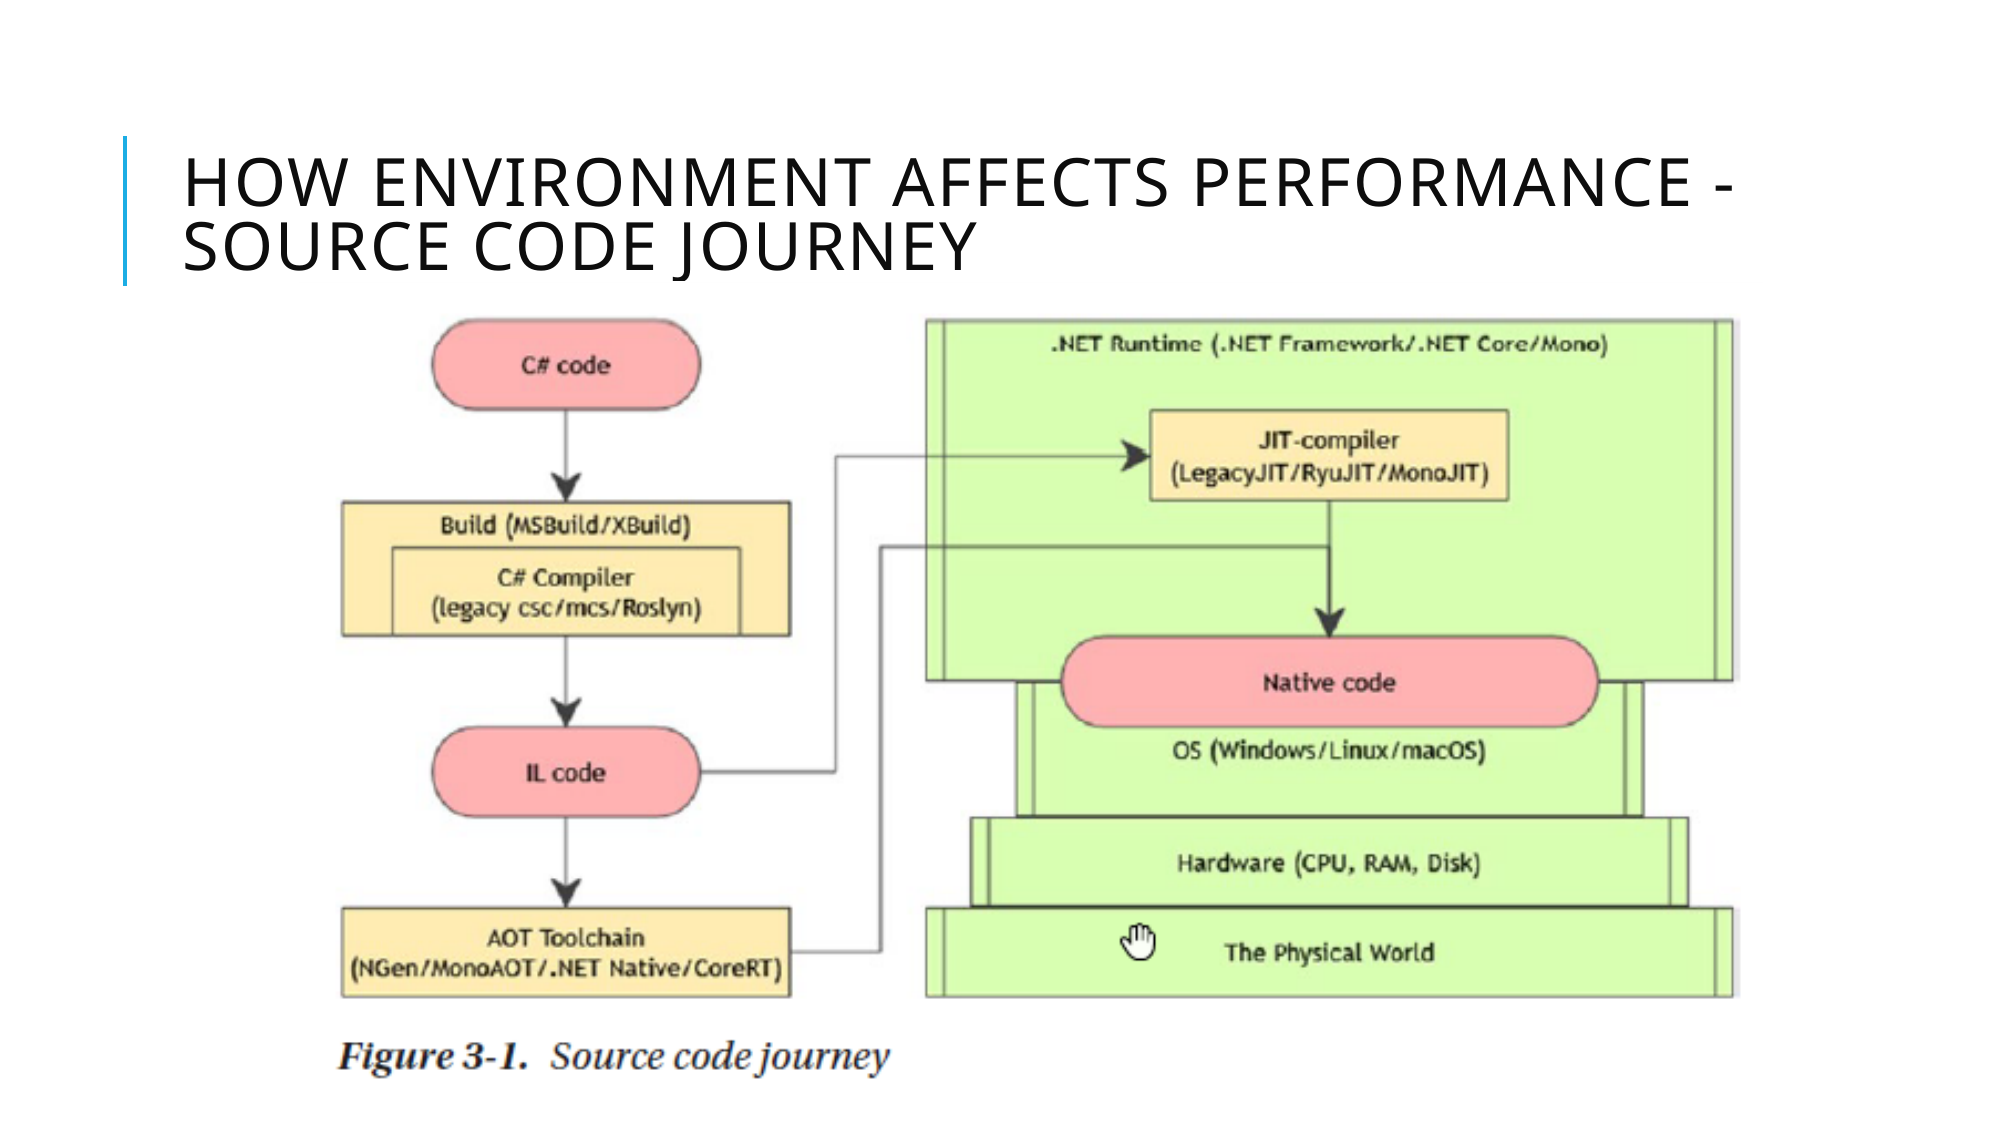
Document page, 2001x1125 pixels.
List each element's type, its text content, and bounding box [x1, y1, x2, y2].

title How Environment Affects Performance - Source code journey [168, 96, 1763, 342]
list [299, 281, 1763, 1104]
